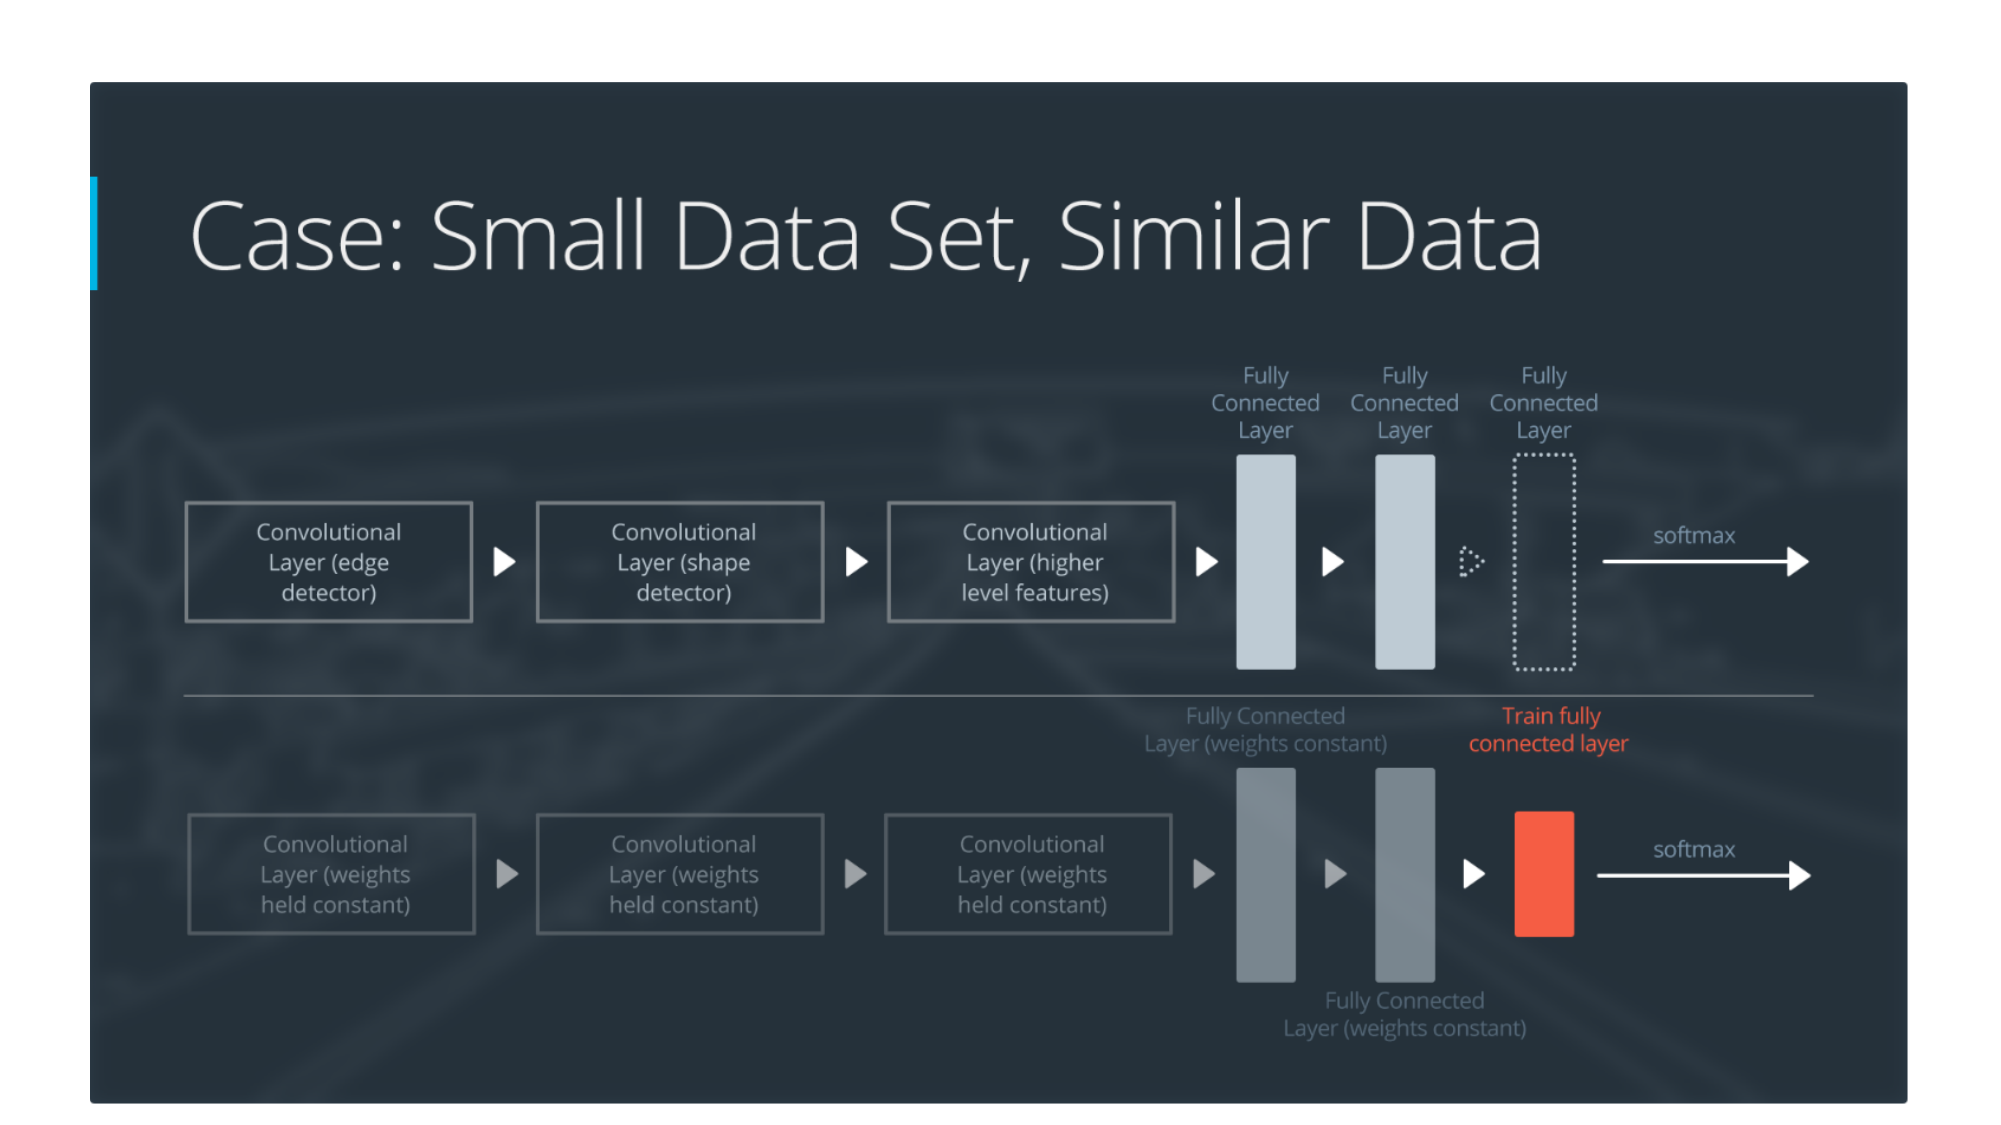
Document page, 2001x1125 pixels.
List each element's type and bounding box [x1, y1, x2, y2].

picture [90, 80, 1910, 1106]
